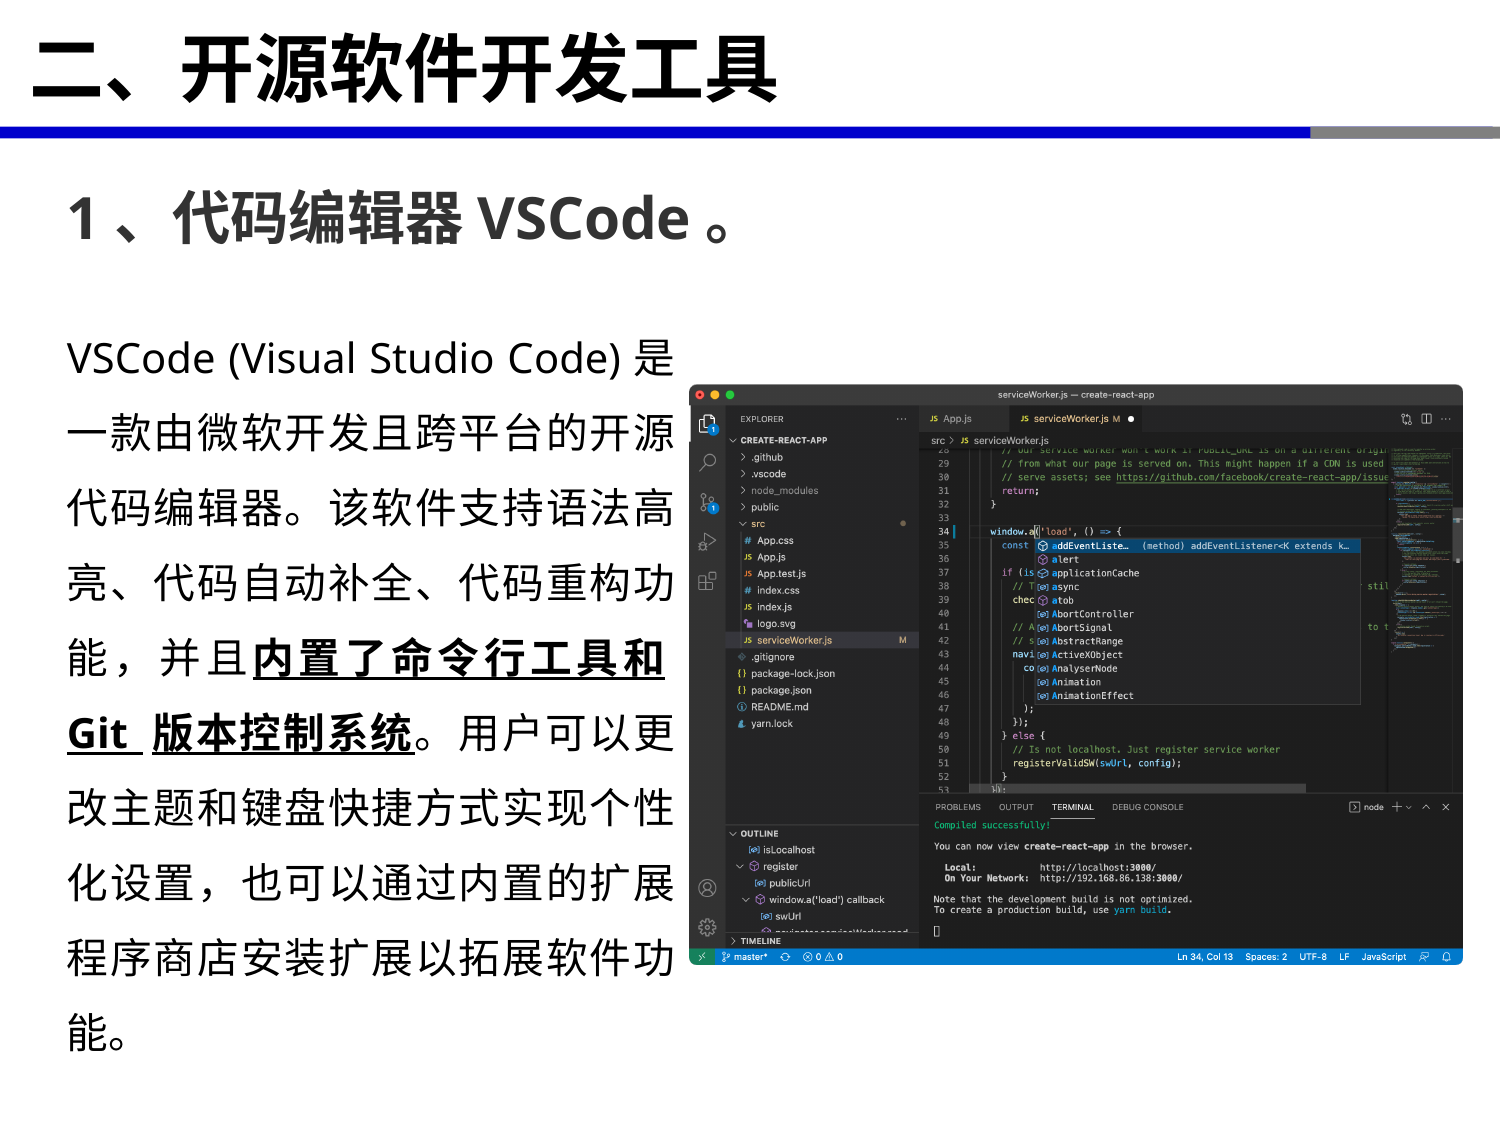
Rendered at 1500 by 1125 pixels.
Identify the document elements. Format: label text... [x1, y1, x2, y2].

picture [689, 384, 1463, 965]
text_box VSCode (Visual Studio Code)是一款由微软开发且跨平台的开源代码编辑器。该软件支持语法高亮、代码自动补全、代码重构功能，并且内置了命令行工具和Git 版本控制系统。用户可以更改主题和键盘快捷方式实现个性化设置，也可以通过内置的扩展程序商店安装扩展以拓展软件功能。 [52, 299, 690, 1065]
title 二、开源软件开发工具 [0, 1, 1479, 132]
text_box 1、代码编辑器VSCode。 [52, 138, 1448, 259]
